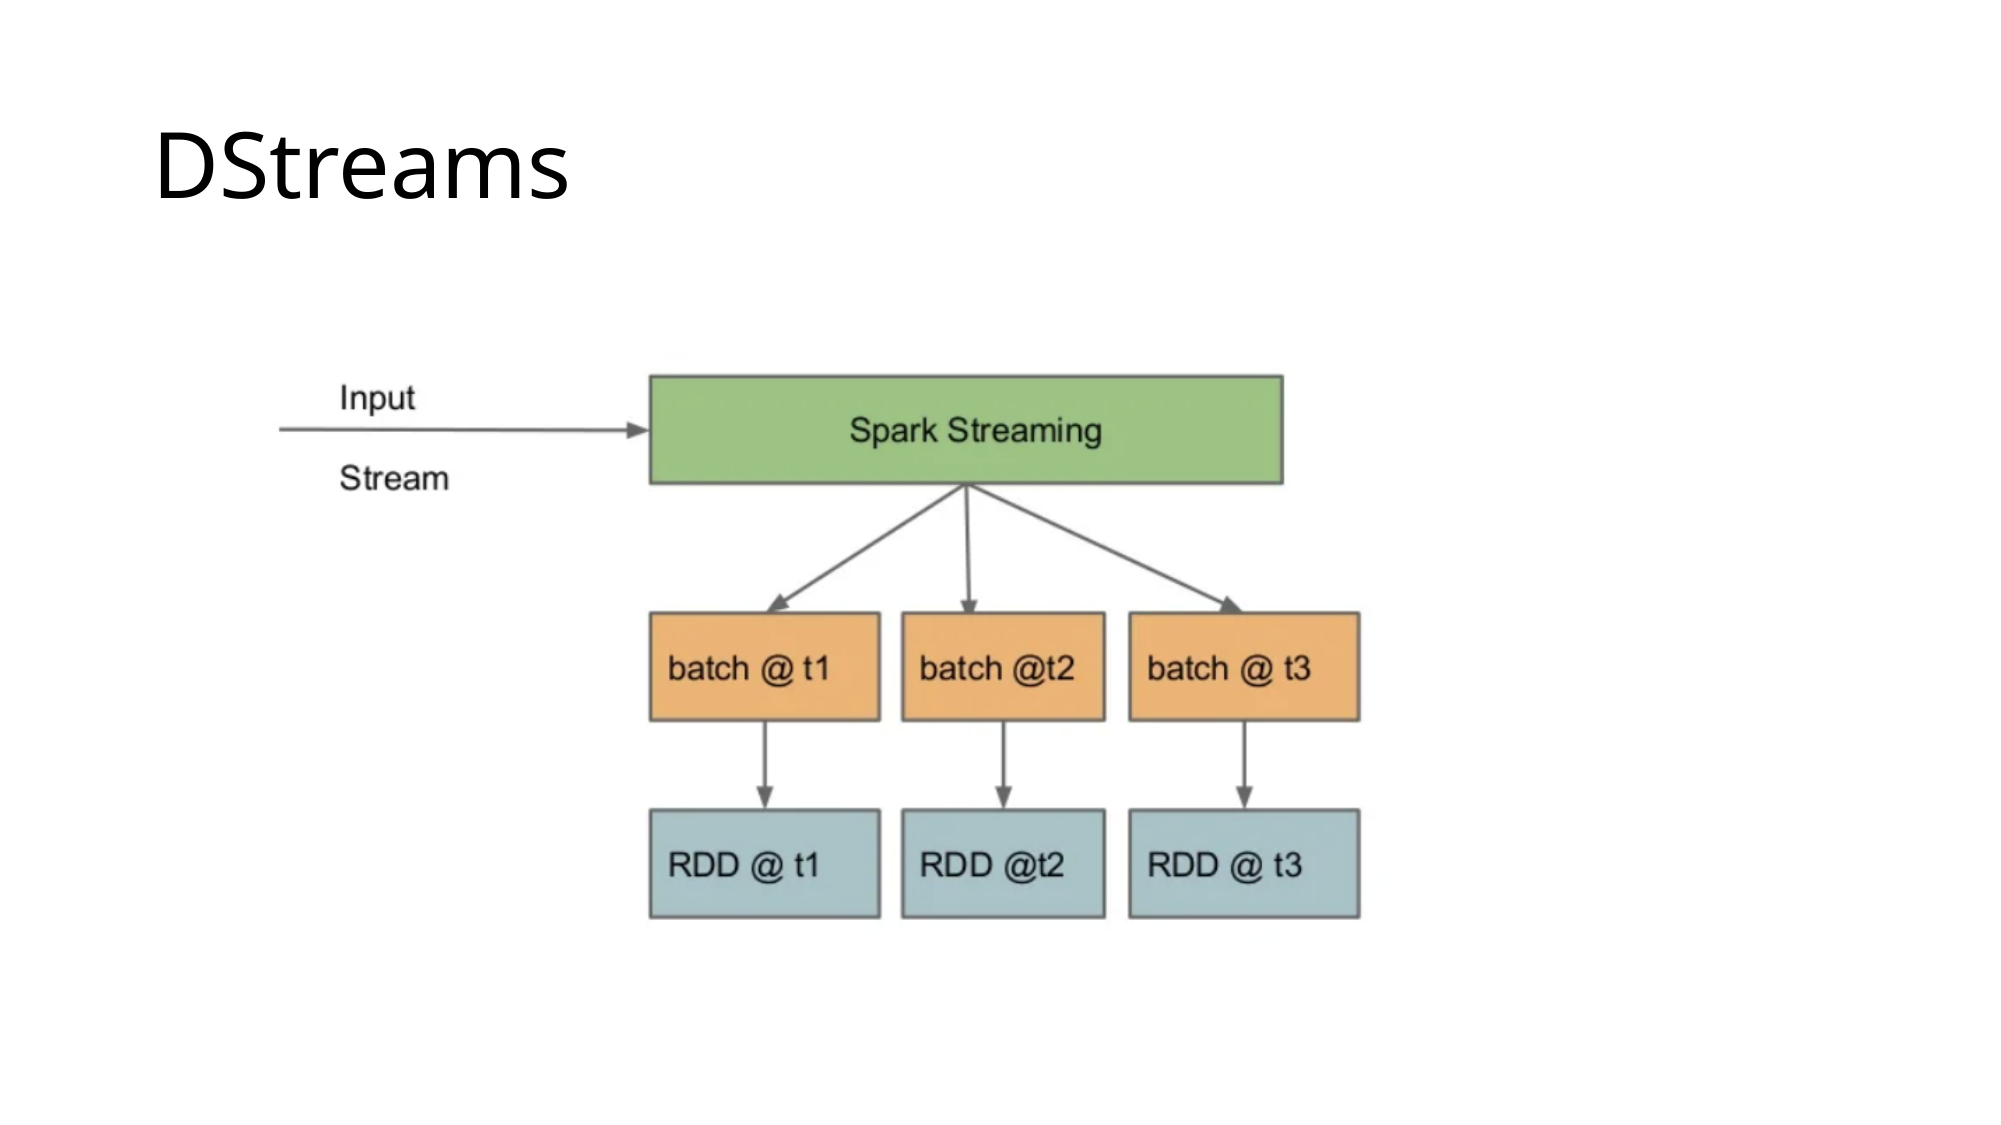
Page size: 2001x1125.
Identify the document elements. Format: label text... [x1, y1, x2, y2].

picture [236, 306, 1455, 994]
title DStreams [137, 59, 1492, 278]
